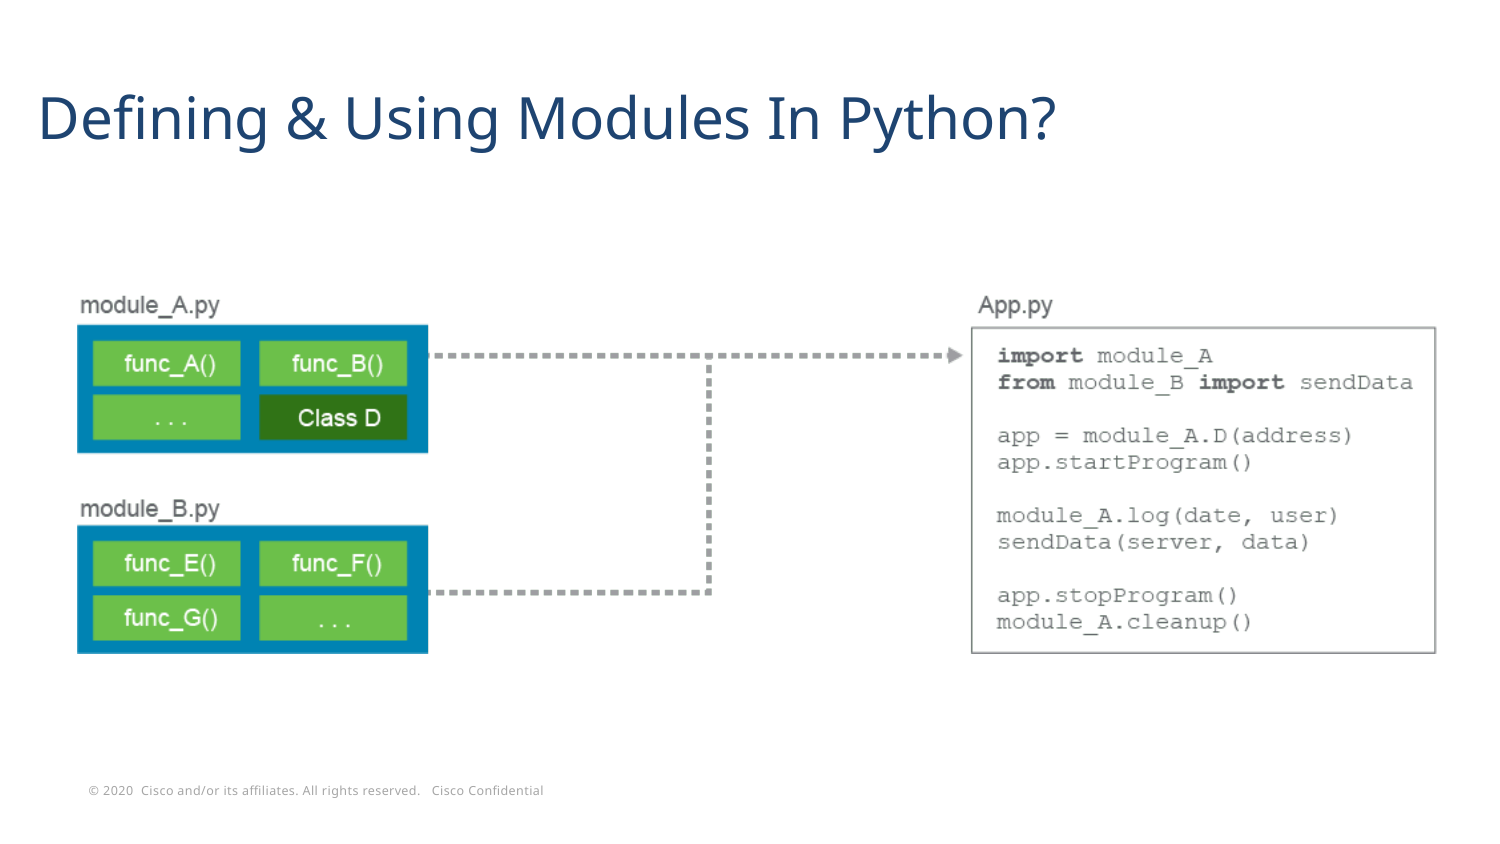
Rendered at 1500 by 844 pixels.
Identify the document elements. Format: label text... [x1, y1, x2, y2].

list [77, 292, 1437, 655]
title Defining & Using Modules In Python? [22, 62, 1392, 183]
